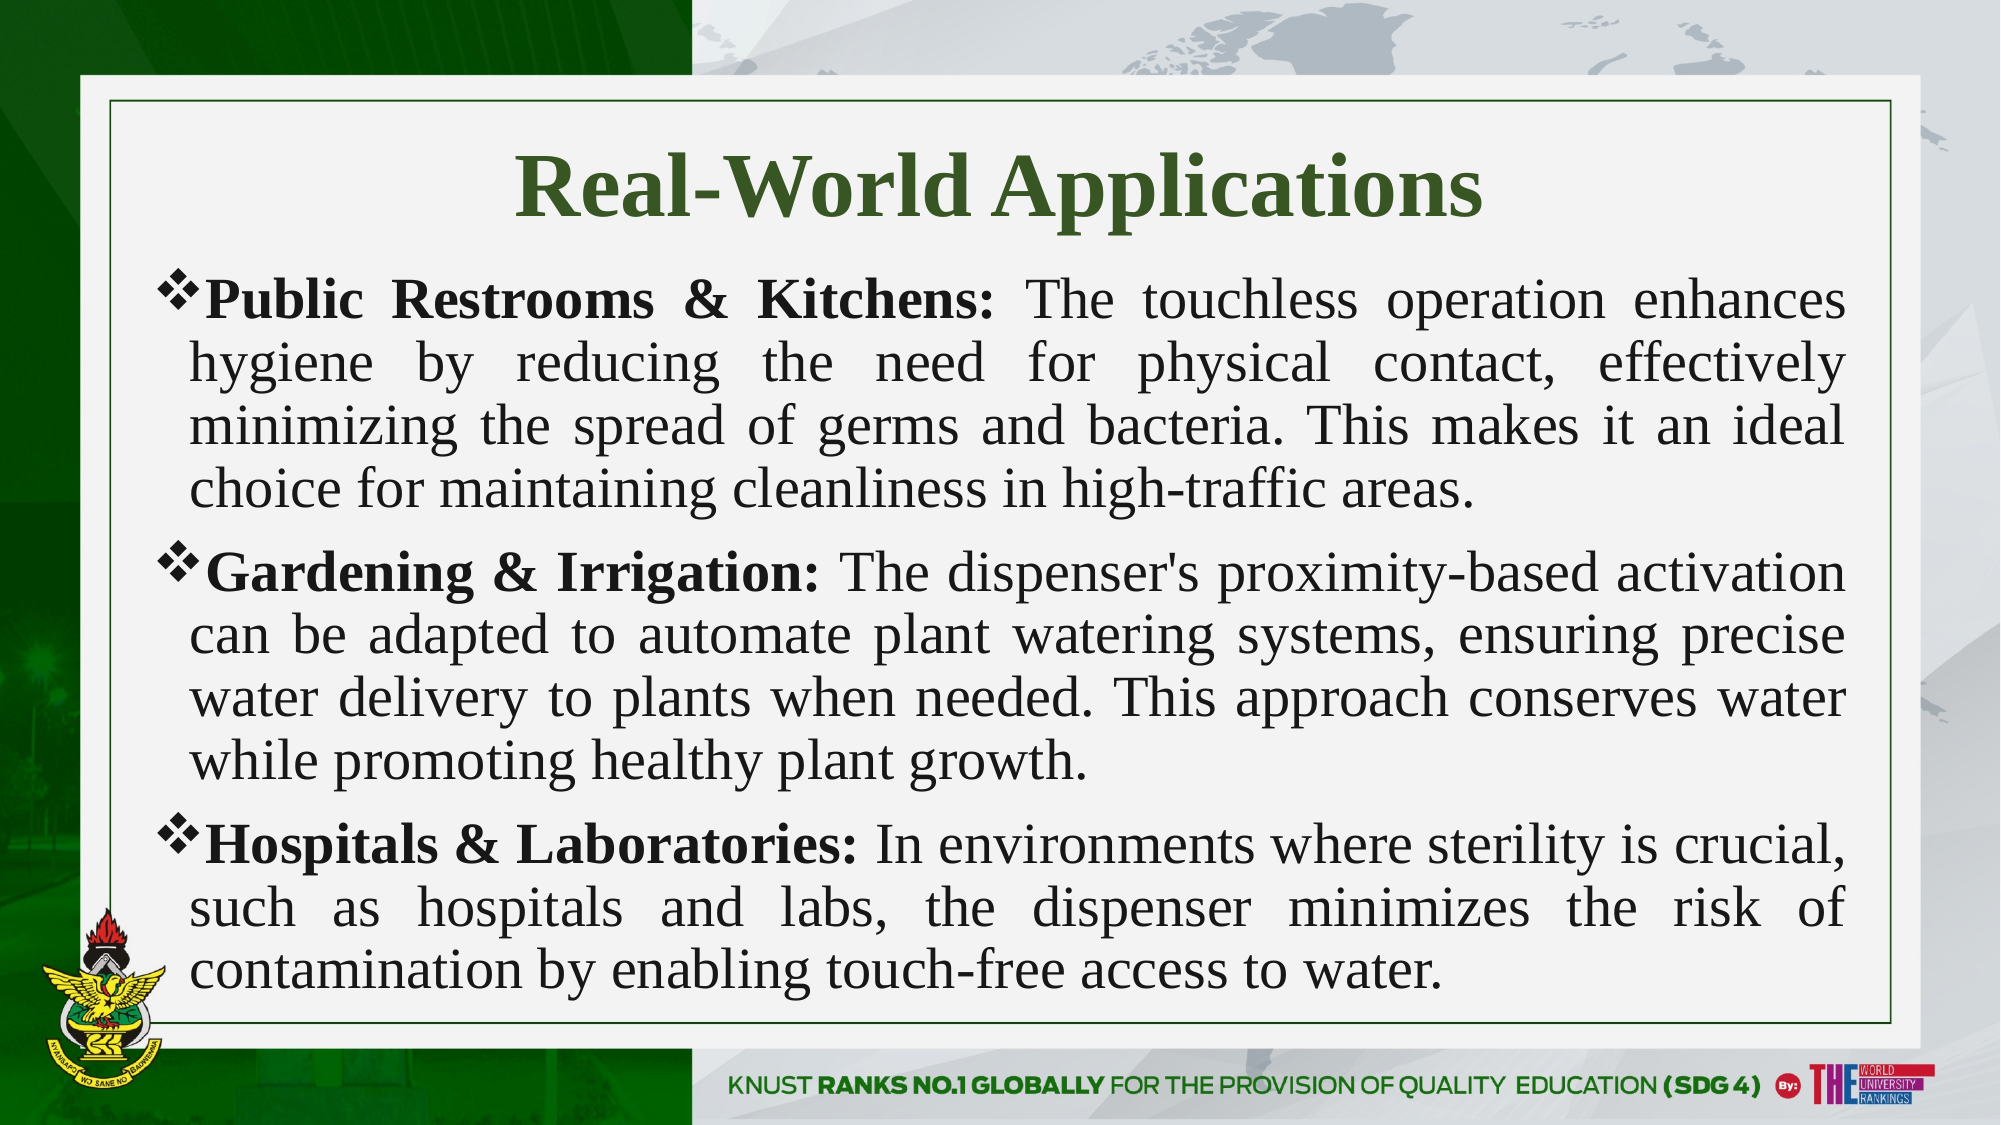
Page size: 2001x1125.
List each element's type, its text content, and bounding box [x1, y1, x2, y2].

picture [0, 0, 2001, 1125]
list Public Restrooms & Kitchens: The touchless operation enhances hygiene by reducing the need for physical contact, effectively minimizing the spread of germs and bacteria. This makes it an ideal choice for maintaining cleanliness in high-traffic areas. Gardening & Irrigation: The dispenser's proximity-based activation can be adapted to automate plant watering systems, ensuring precise water delivery to plants when needed. This approach conserves water while promoting healthy plant growth. Hospitals & Laboratories: In environments where sterility is crucial, such as hospitals and labs, the dispenser minimizes the risk of contamination by enabling touch-free access to water. [137, 261, 1863, 1026]
title Real-World Applications [137, 99, 1863, 261]
